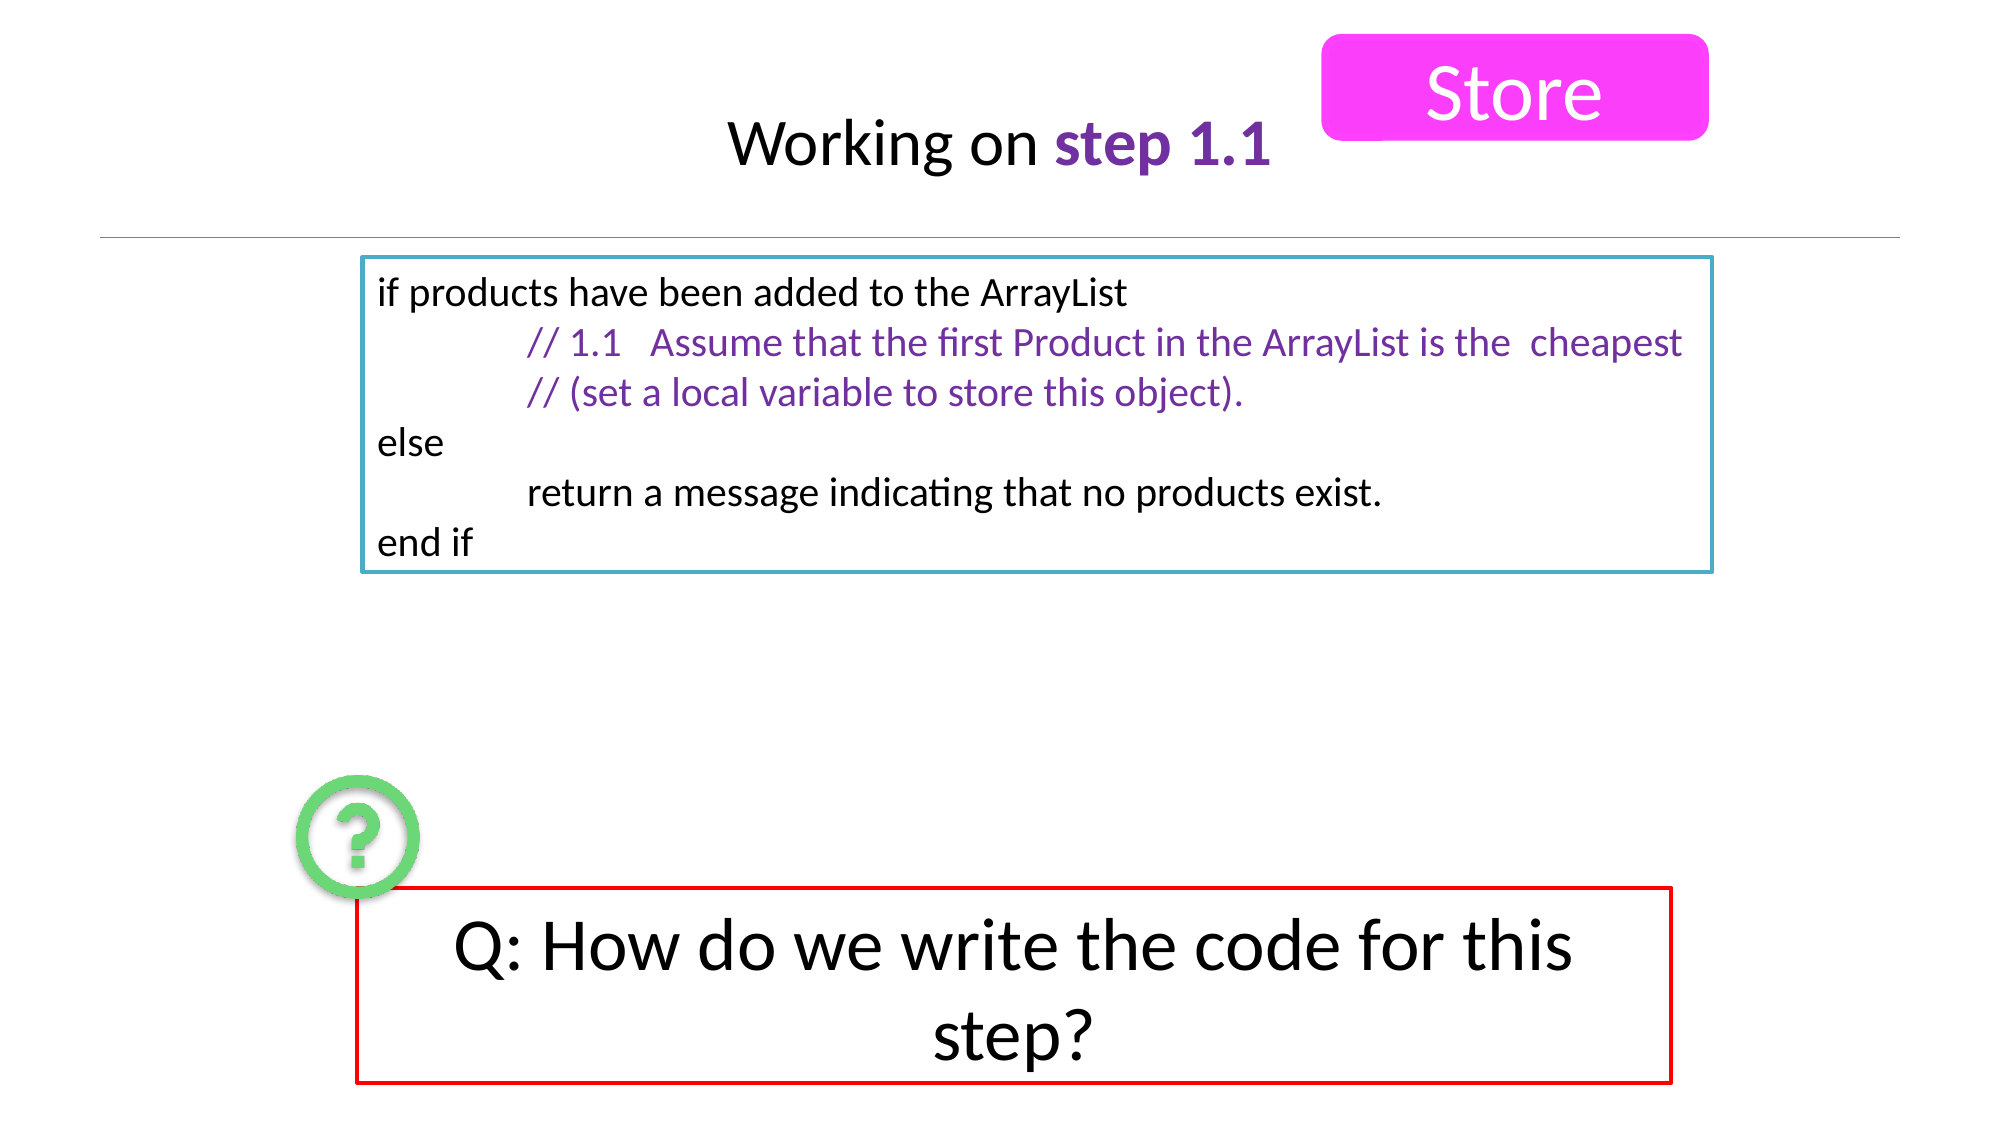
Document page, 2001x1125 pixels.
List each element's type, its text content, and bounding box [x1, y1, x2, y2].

text_box Store [1322, 35, 1708, 140]
text_box Q: How do we write the code for this step? [355, 886, 1673, 1085]
text_box if products have been added to the ArrayList // 1.1 Assume that the first Product in the ArrayList is the cheapest // (set a local variable to store this object). else return a message indicating that no products exist. end if [360, 255, 1714, 574]
title Working on step 1.1 [99, 45, 1900, 233]
picture [282, 762, 432, 911]
